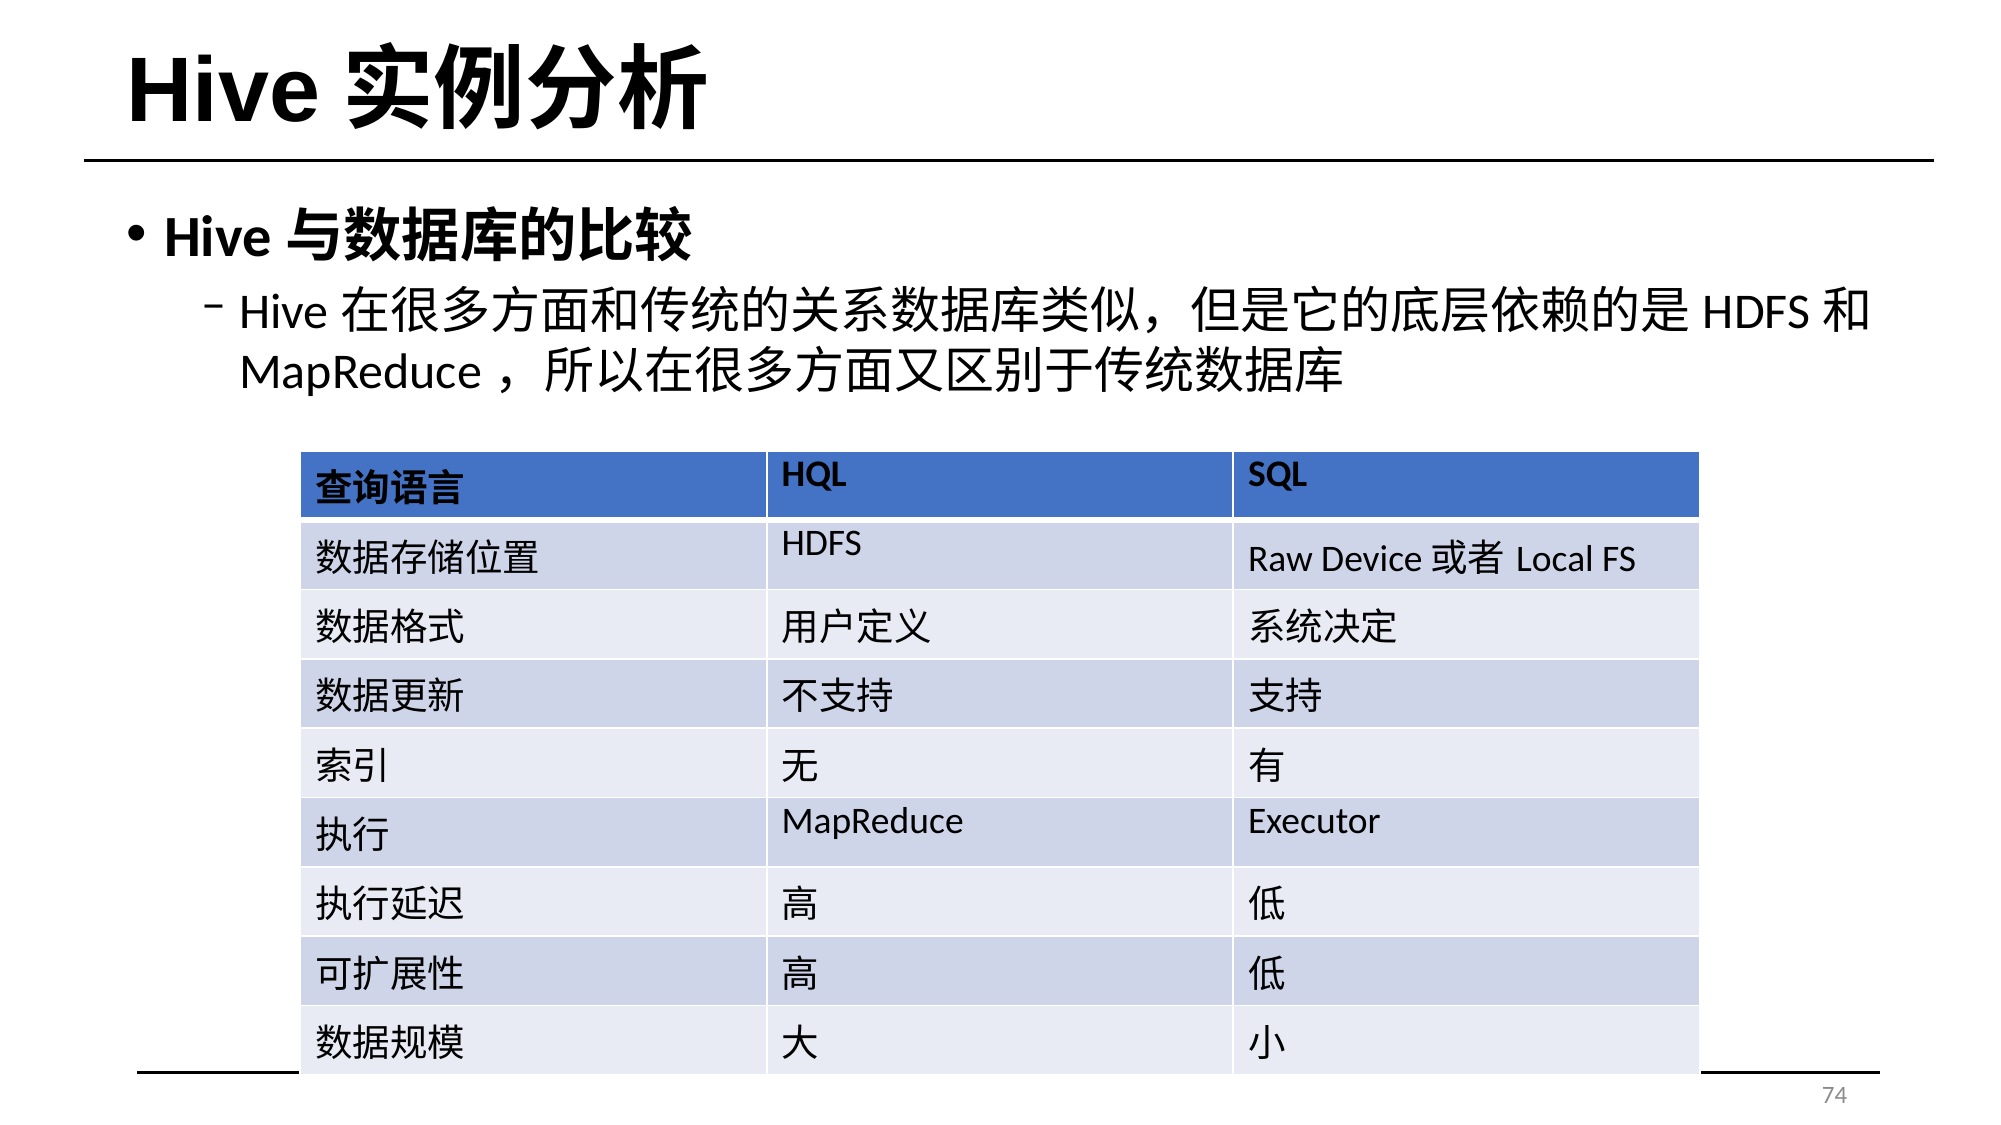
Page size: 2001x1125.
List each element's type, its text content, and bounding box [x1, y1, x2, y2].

table_header SQL [1234, 452, 1699, 517]
table_cell 数据格式 [301, 590, 766, 658]
table_cell 低 [1234, 868, 1699, 935]
table_cell 高 [768, 937, 1232, 1005]
table_cell 高 [768, 868, 1232, 935]
table_cell 数据存储位置 [301, 523, 766, 589]
table_cell Raw Device或者Local FS [1234, 523, 1699, 589]
table_cell 支持 [1234, 660, 1699, 727]
title Hive实例分析 [111, 22, 1905, 161]
table_cell 索引 [301, 729, 766, 797]
table_cell 低 [1234, 937, 1699, 1005]
slide_number 74 [1412, 1063, 1863, 1124]
table_cell 数据更新 [301, 660, 766, 727]
table_cell 用户定义 [768, 590, 1232, 658]
list Hive与数据库的比较 Hive在很多方面和传统的关系数据库类似，但是它的底层依赖的是HDFS和MapReduce，所以在很多方面又区别于传统数据库 [111, 190, 1905, 1014]
table_cell Executor [1234, 798, 1699, 866]
table_cell 大 [768, 1006, 1232, 1074]
table_header 查询语言 [301, 452, 766, 517]
table_cell HDFS [768, 523, 1232, 589]
table_cell 执行 [301, 798, 766, 866]
table_cell 不支持 [768, 660, 1232, 727]
table_cell 系统决定 [1234, 590, 1699, 658]
table_cell 执行延迟 [301, 868, 766, 935]
table_cell 可扩展性 [301, 937, 766, 1005]
table_cell 有 [1234, 729, 1699, 797]
table_header HQL [768, 452, 1232, 517]
table_cell MapReduce [768, 798, 1232, 866]
table_cell 数据规模 [301, 1006, 766, 1074]
table_cell 无 [768, 729, 1232, 797]
table_cell 小 [1234, 1006, 1699, 1074]
